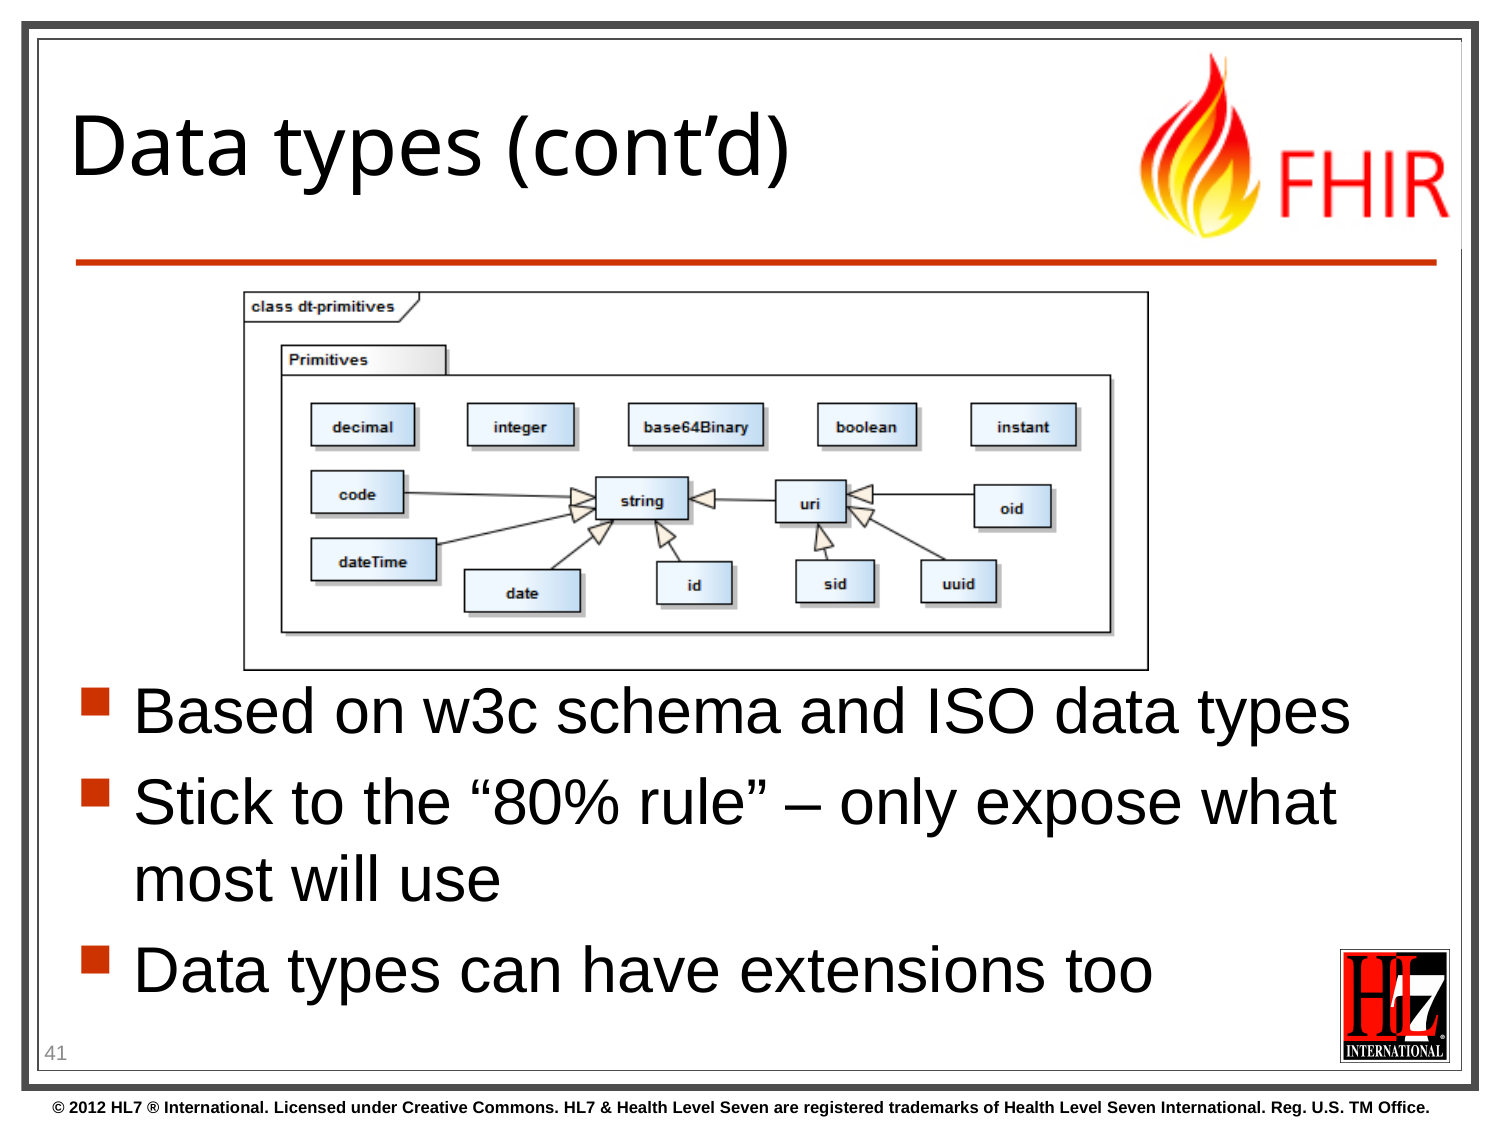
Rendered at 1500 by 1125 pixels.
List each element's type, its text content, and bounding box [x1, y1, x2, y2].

slide_number 41 [29, 1034, 148, 1071]
picture [1128, 42, 1462, 249]
title Data types (cont’d) [53, 54, 1128, 249]
list Based on w3c schema and ISO data types Stick to the “80% rule” – only expose what most will use Data types can have extensions too [62, 299, 1438, 1035]
picture [241, 290, 1149, 671]
picture [1340, 949, 1450, 1063]
